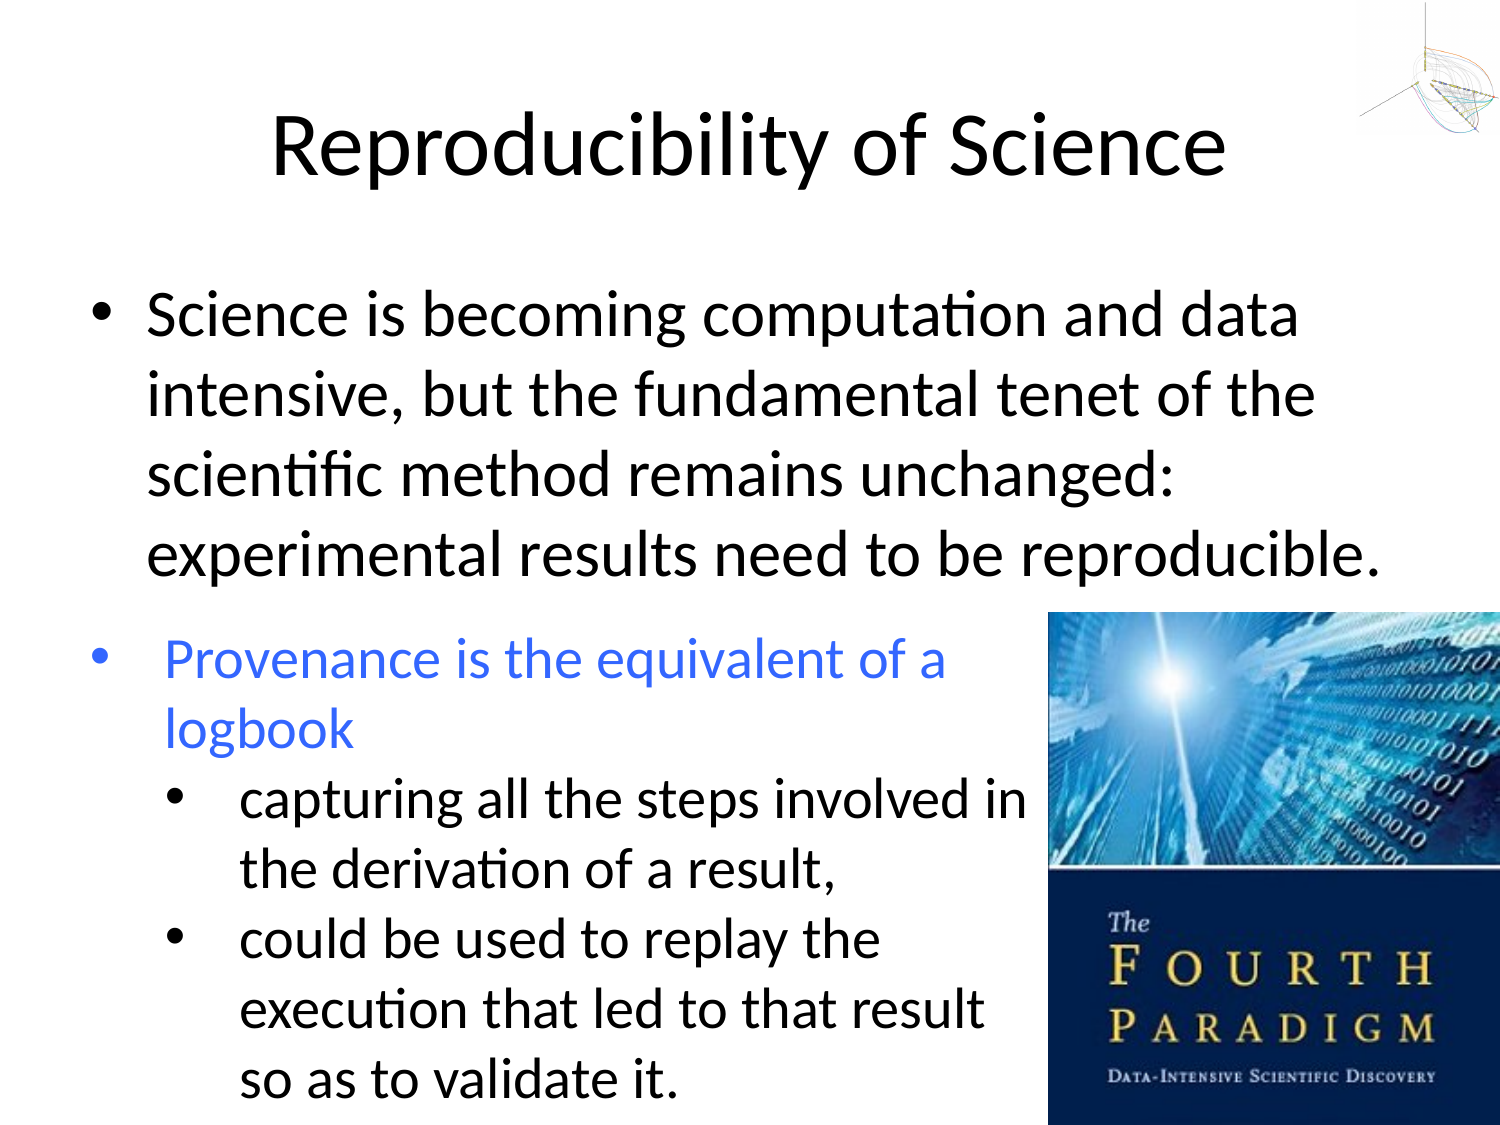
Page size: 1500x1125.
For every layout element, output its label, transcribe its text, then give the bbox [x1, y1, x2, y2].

picture [1048, 612, 1500, 1125]
list Science is becoming computation and data intensive, but the fundamental tenet of the scientific method remains unchanged: experimental results need to be reproducible. [75, 262, 1425, 612]
text_box Provenance is the equivalent of a logbook capturing all the steps involved in the derivation of a result, could be used to replay the execution that led to that result so as to validate it. [75, 612, 1046, 1125]
picture [1356, 0, 1500, 135]
title Reproducibility of Science [75, 45, 1425, 233]
